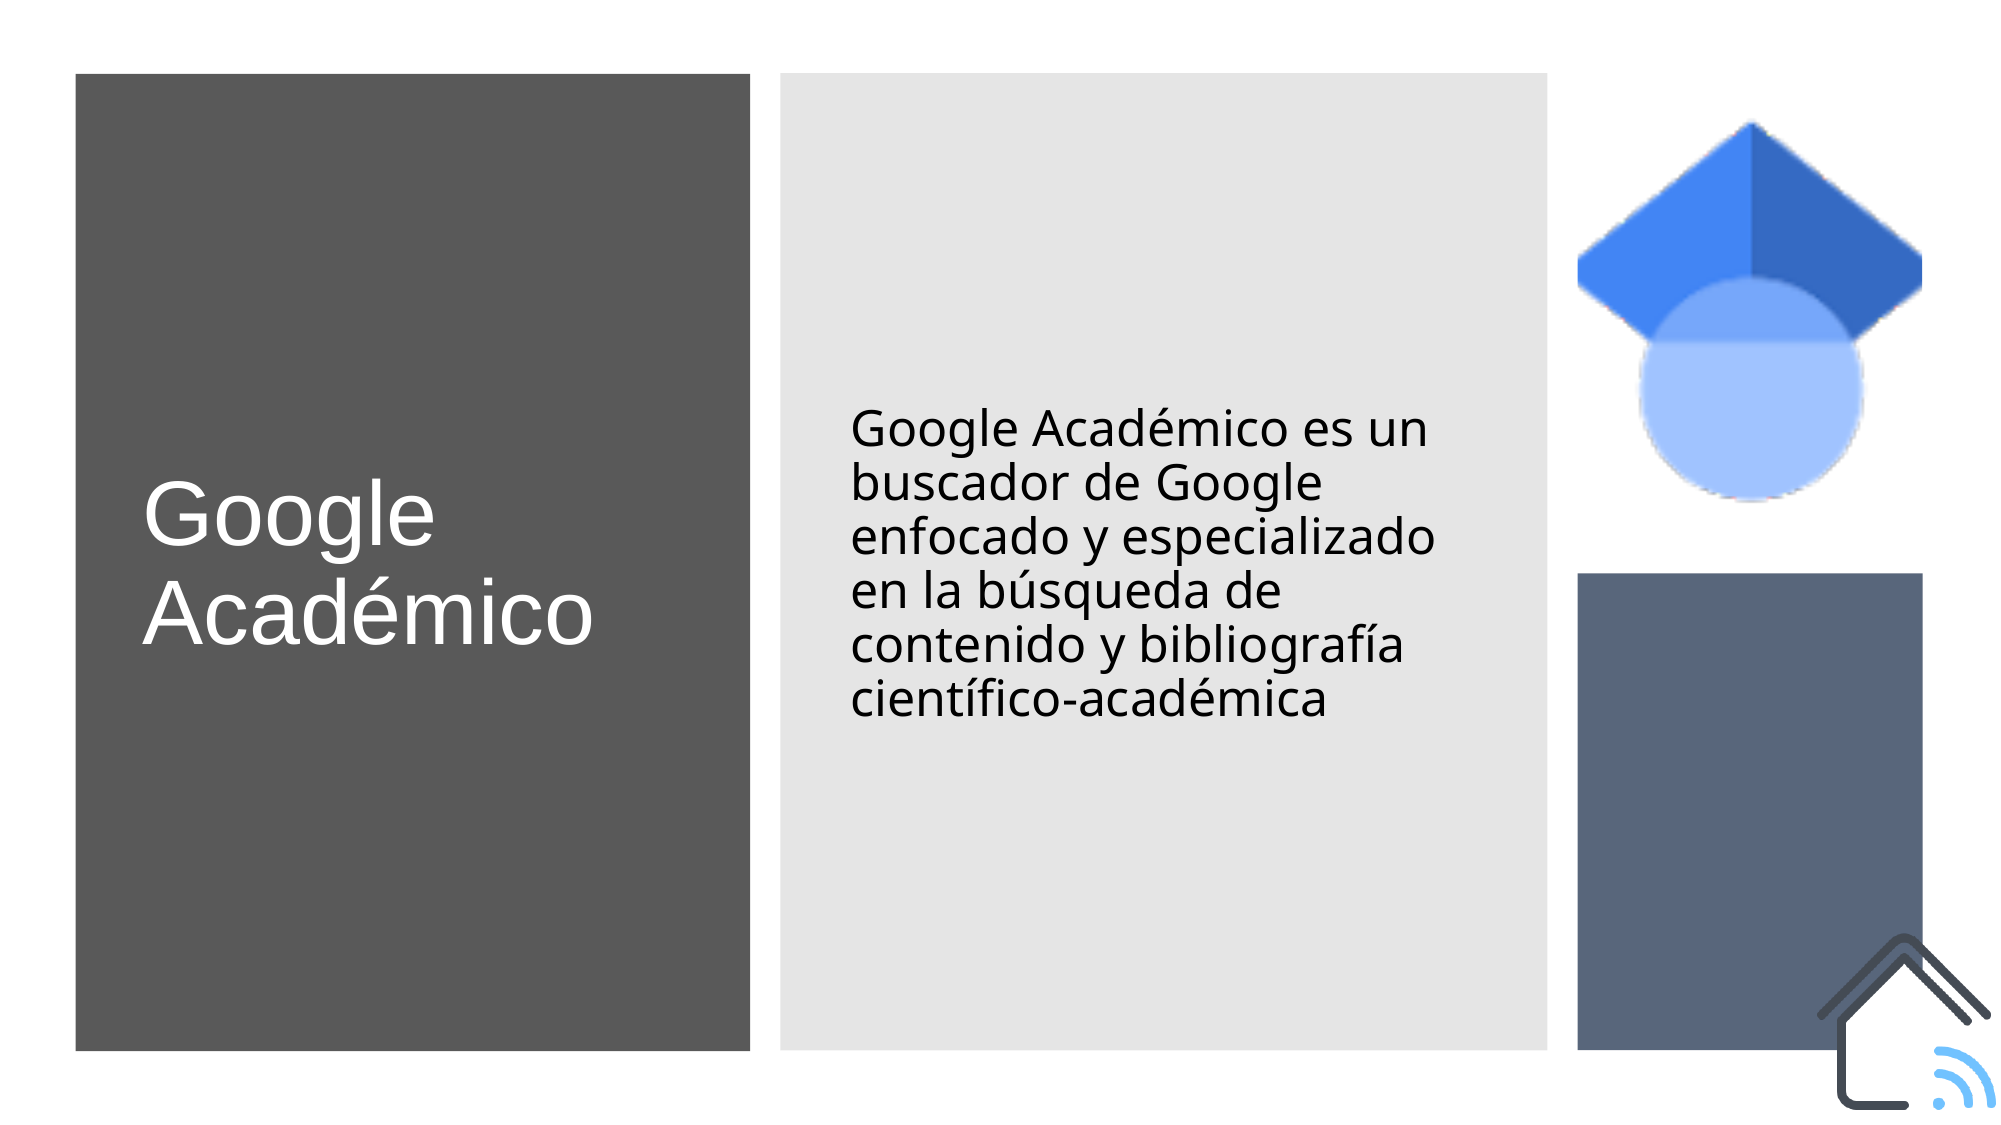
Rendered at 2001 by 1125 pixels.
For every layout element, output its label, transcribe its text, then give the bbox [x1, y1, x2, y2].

text_box [75, 73, 751, 1052]
text_box [1577, 572, 1924, 1051]
list Google Académico es un buscador de Google enfocado y especializado en la búsqueda de contenido y bibliografía científico-académica [835, 125, 1499, 1006]
picture [1577, 73, 1923, 551]
picture [1808, 918, 2000, 1111]
title Google Académico [127, 125, 703, 1006]
text_box [779, 72, 1548, 1051]
